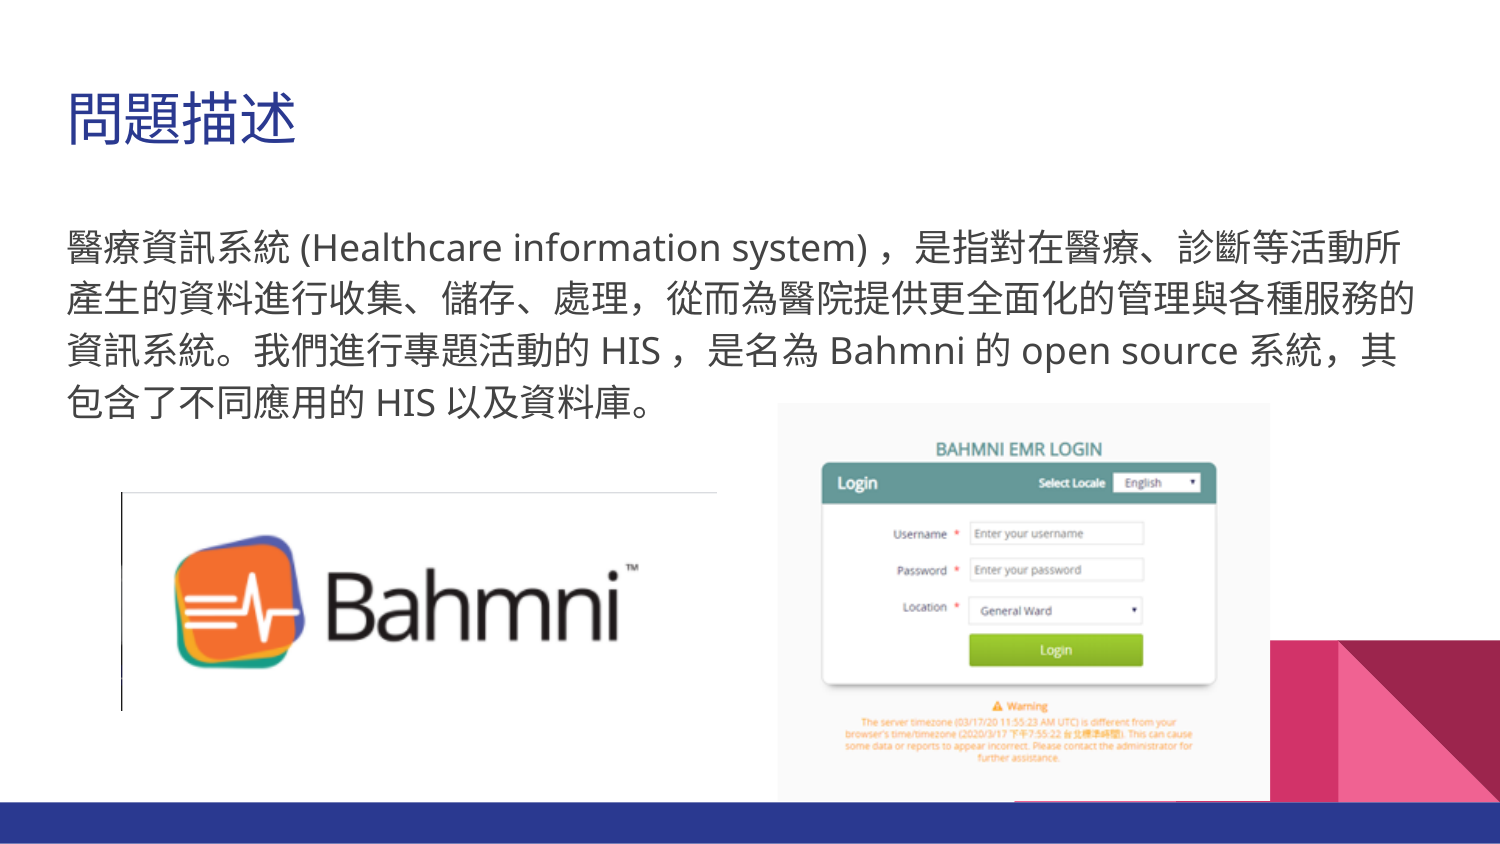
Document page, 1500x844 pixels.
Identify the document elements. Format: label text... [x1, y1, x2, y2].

picture [777, 402, 1271, 801]
picture [121, 492, 717, 711]
list 醫療資訊系統(Healthcare information system)，是指對在醫療、診斷等活動所產生的資料進行收集、儲存、處理，從而為醫院提供更全面化的管理與各種服務的資訊系統。我們進行專題活動的HIS，是名為Bahmni的open source系統，其包含了不同應用的HIS以及資料庫。 [51, 201, 1449, 750]
title 問題描述 [51, 67, 1449, 167]
